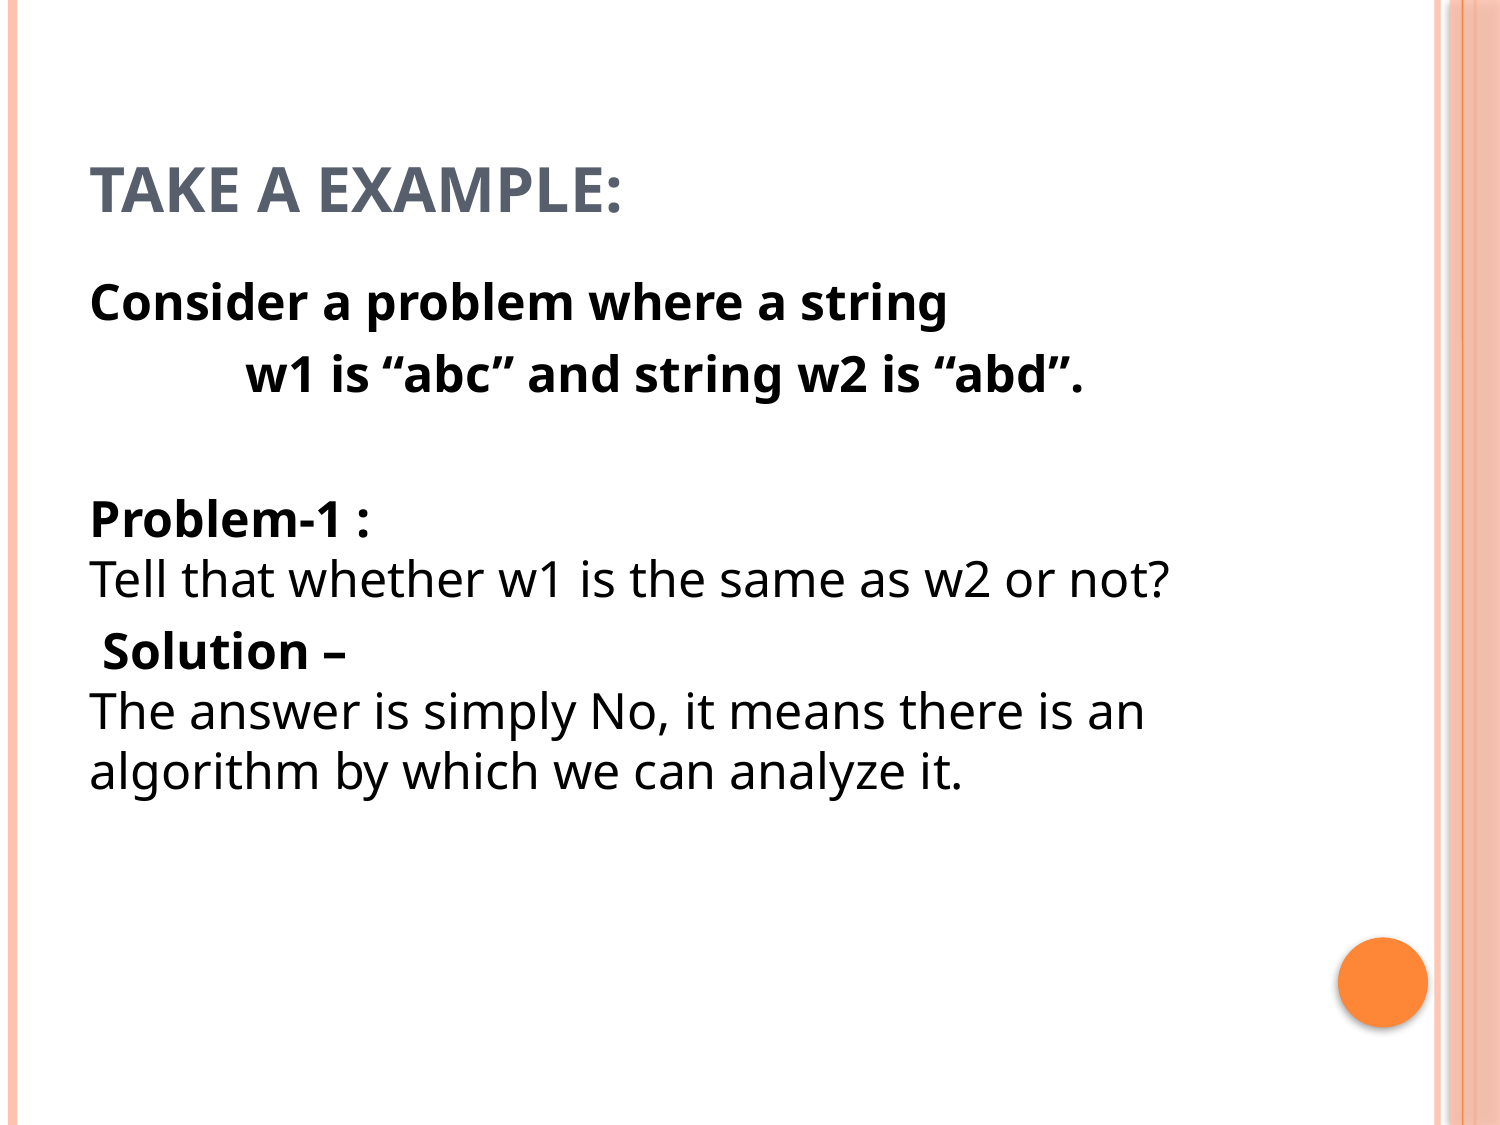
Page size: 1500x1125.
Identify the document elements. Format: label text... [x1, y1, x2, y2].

title Take a example: [75, 45, 1300, 233]
list Consider a problem where a string w1 is “abc” and string w2 is “abd”. Problem-1 : Tell that whether w1 is the same as w2 or not? Solution – The answer is simply No, it means there is an algorithm by which we can analyze it. [75, 262, 1300, 1062]
